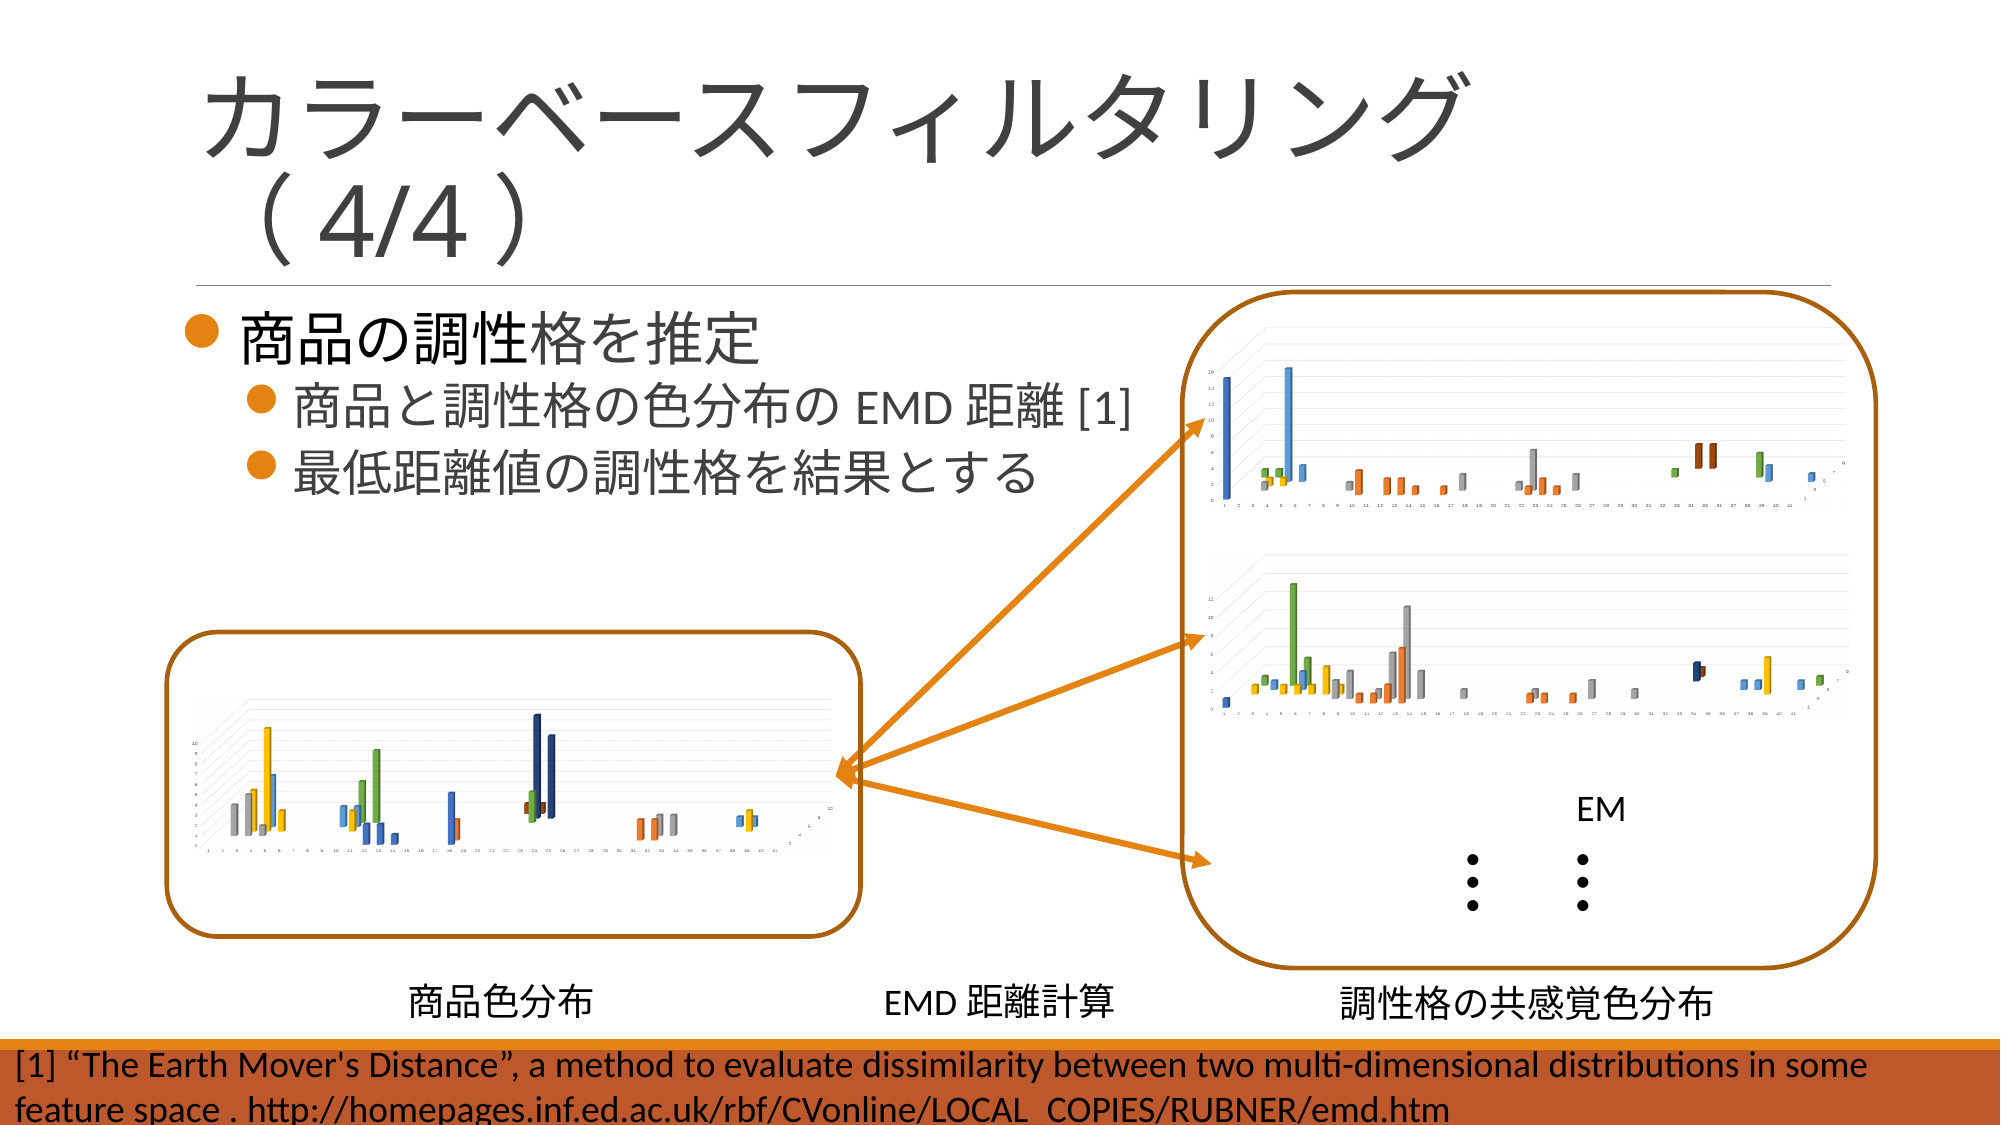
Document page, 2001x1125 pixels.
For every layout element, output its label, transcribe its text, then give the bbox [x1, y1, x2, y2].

text_box [1] “The Earth Mover's Distance”, a method to evaluate dissimilarity between two multi-dimensional distributions in some feature space . http://homepages.inf.ed.ac.uk/rbf/CVonline/LOCAL_COPIES/RUBNER/emd.htm [0, 1032, 1920, 1125]
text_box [166, 291, 1877, 1019]
title カラーベースフィルタリング（4/4） [180, 47, 1830, 285]
